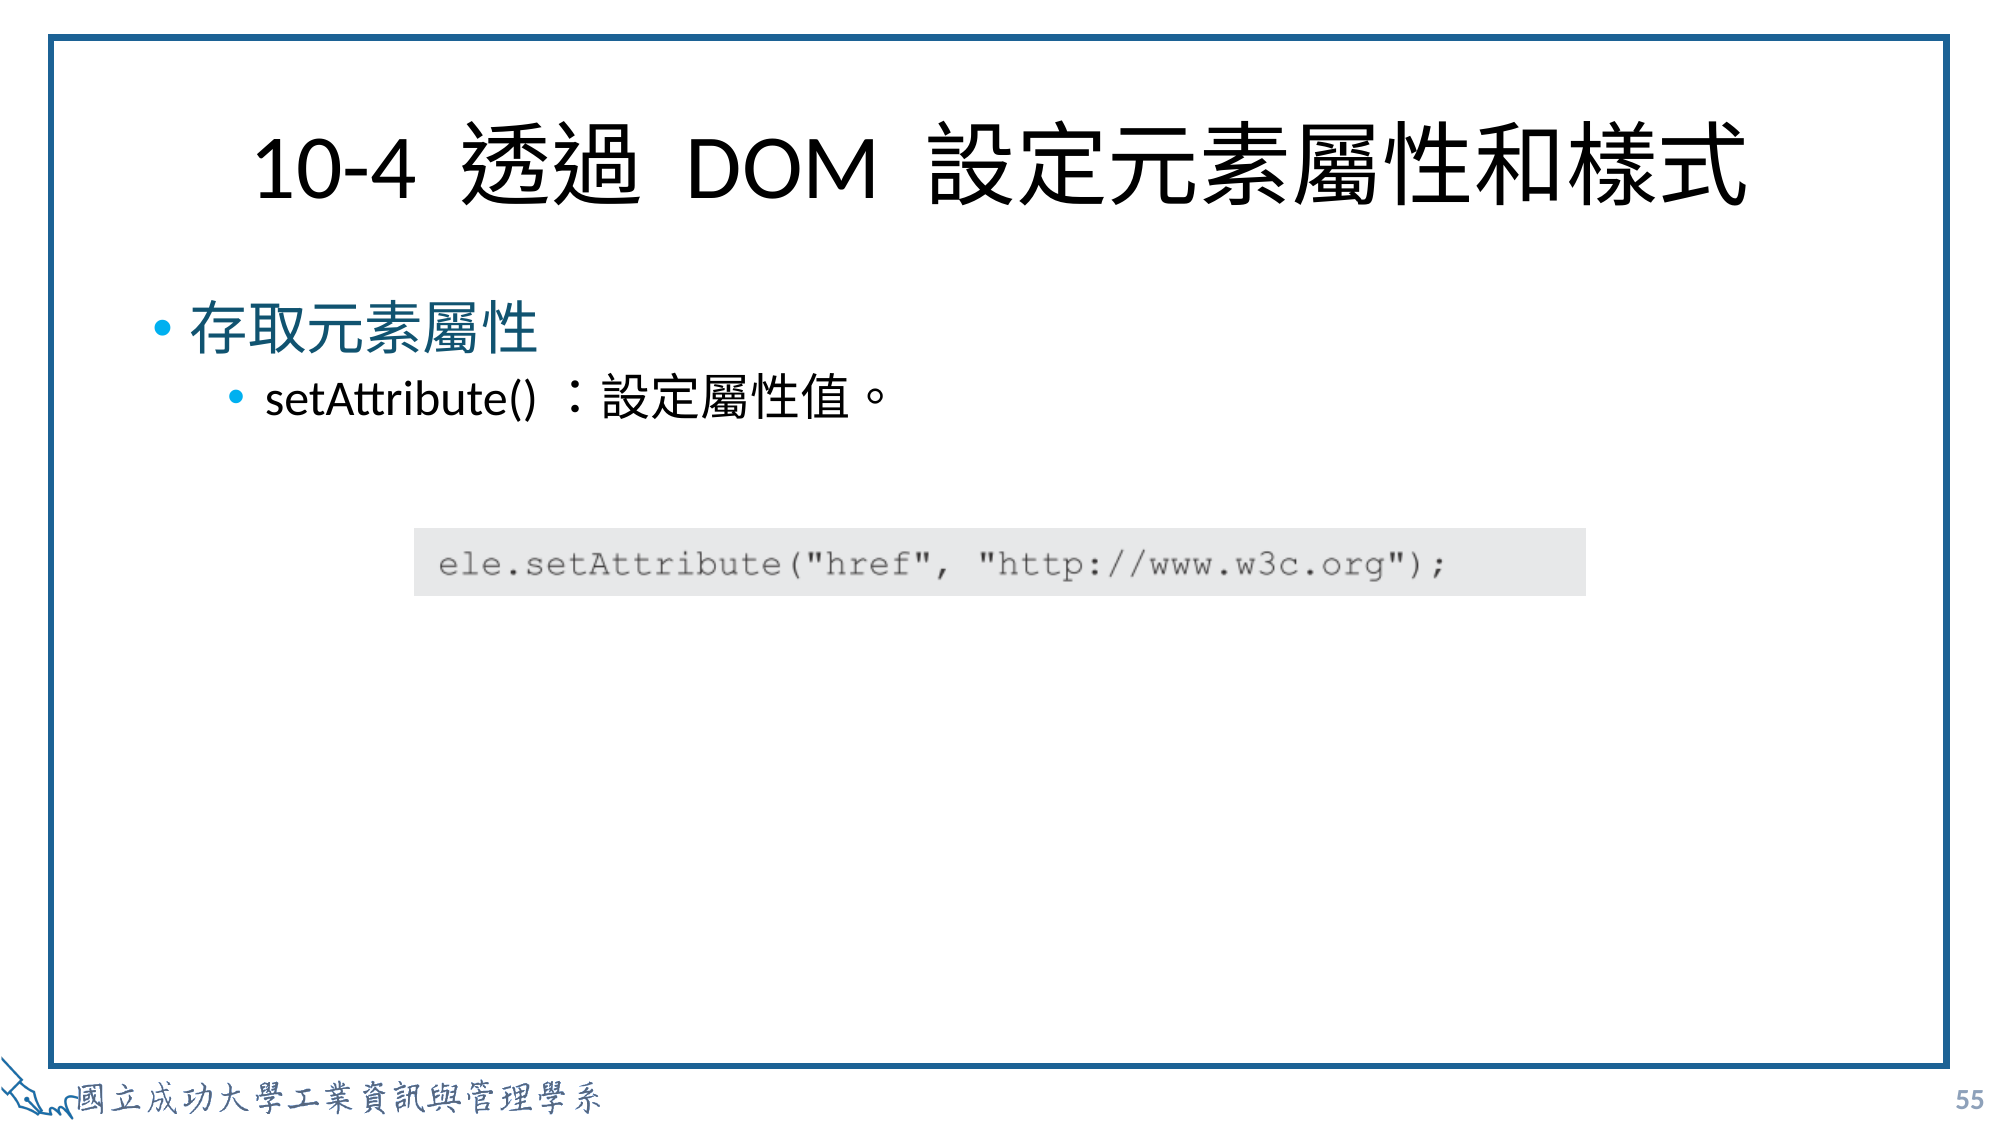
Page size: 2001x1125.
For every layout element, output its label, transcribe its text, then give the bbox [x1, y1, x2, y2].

picture [414, 528, 1586, 597]
slide_number 55 [1550, 1067, 2000, 1125]
list 存取元素屬性 setAttribute()：設定屬性值。 [137, 291, 1863, 1006]
title 10-4 透過 DOM 設定元素屬性和樣式 [137, 59, 1863, 278]
picture [0, 1049, 80, 1125]
